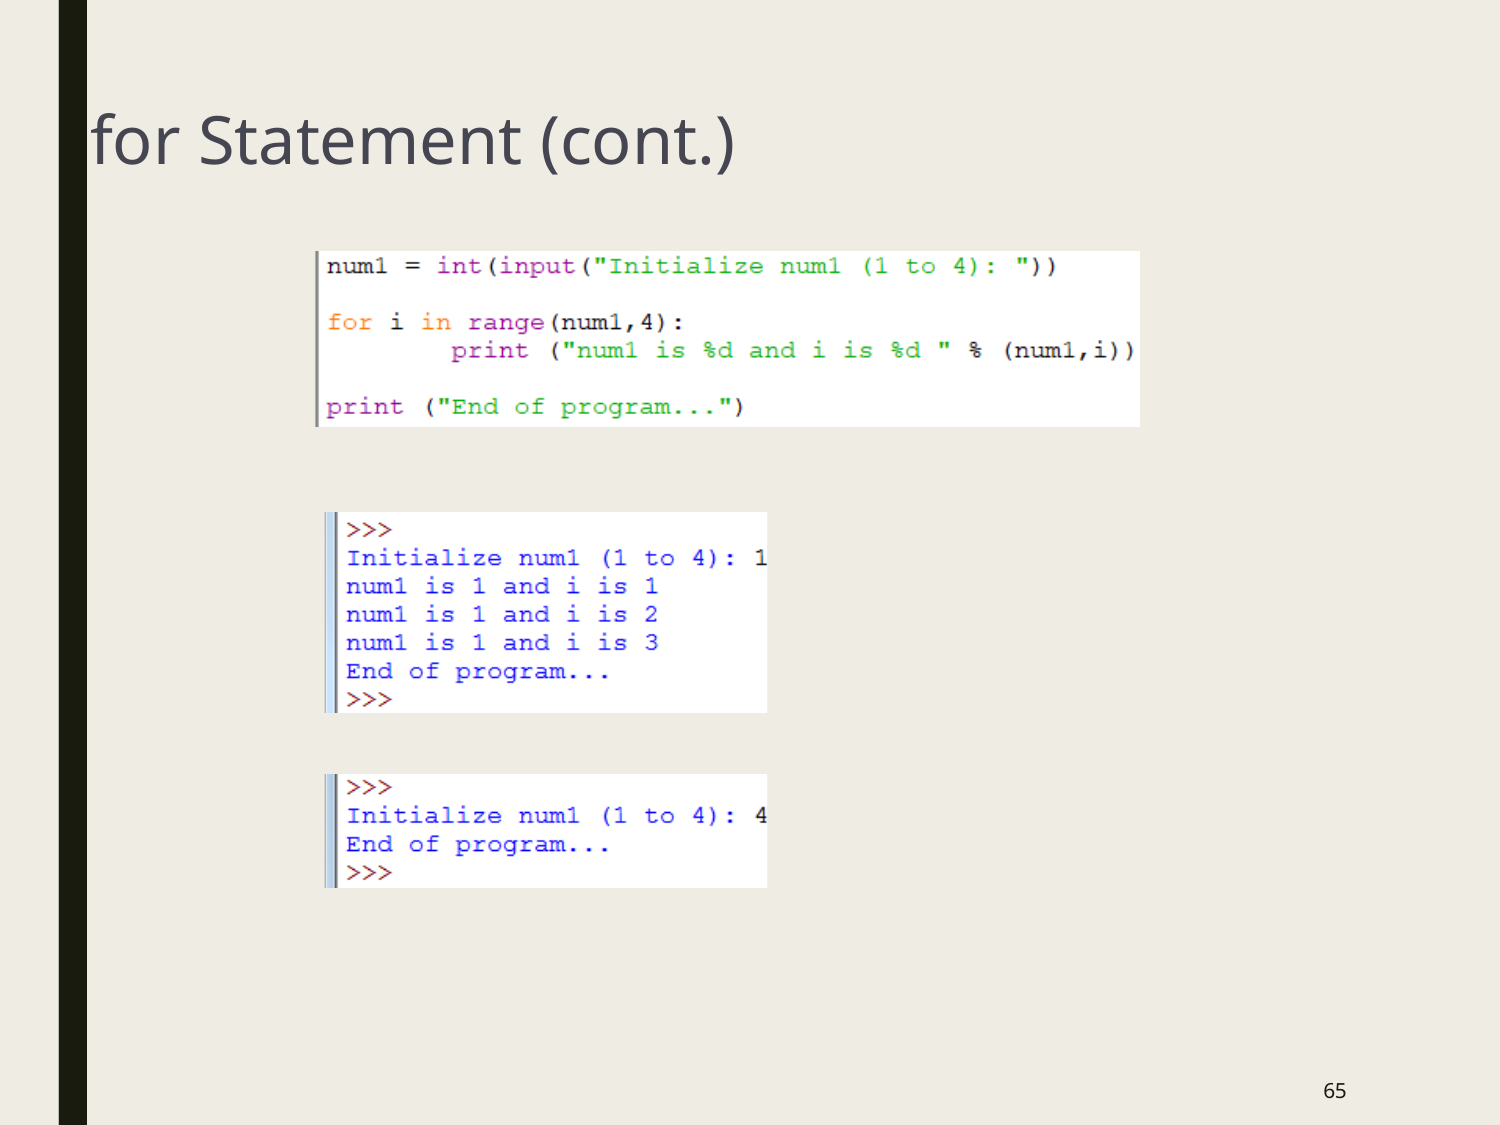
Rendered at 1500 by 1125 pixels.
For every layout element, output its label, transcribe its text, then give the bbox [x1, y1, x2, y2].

text_box [324, 512, 768, 713]
picture [314, 251, 1140, 427]
title for Statement (cont.) [87, 95, 1425, 287]
text_box [324, 774, 768, 888]
slide_number 64 [1165, 1058, 1362, 1125]
